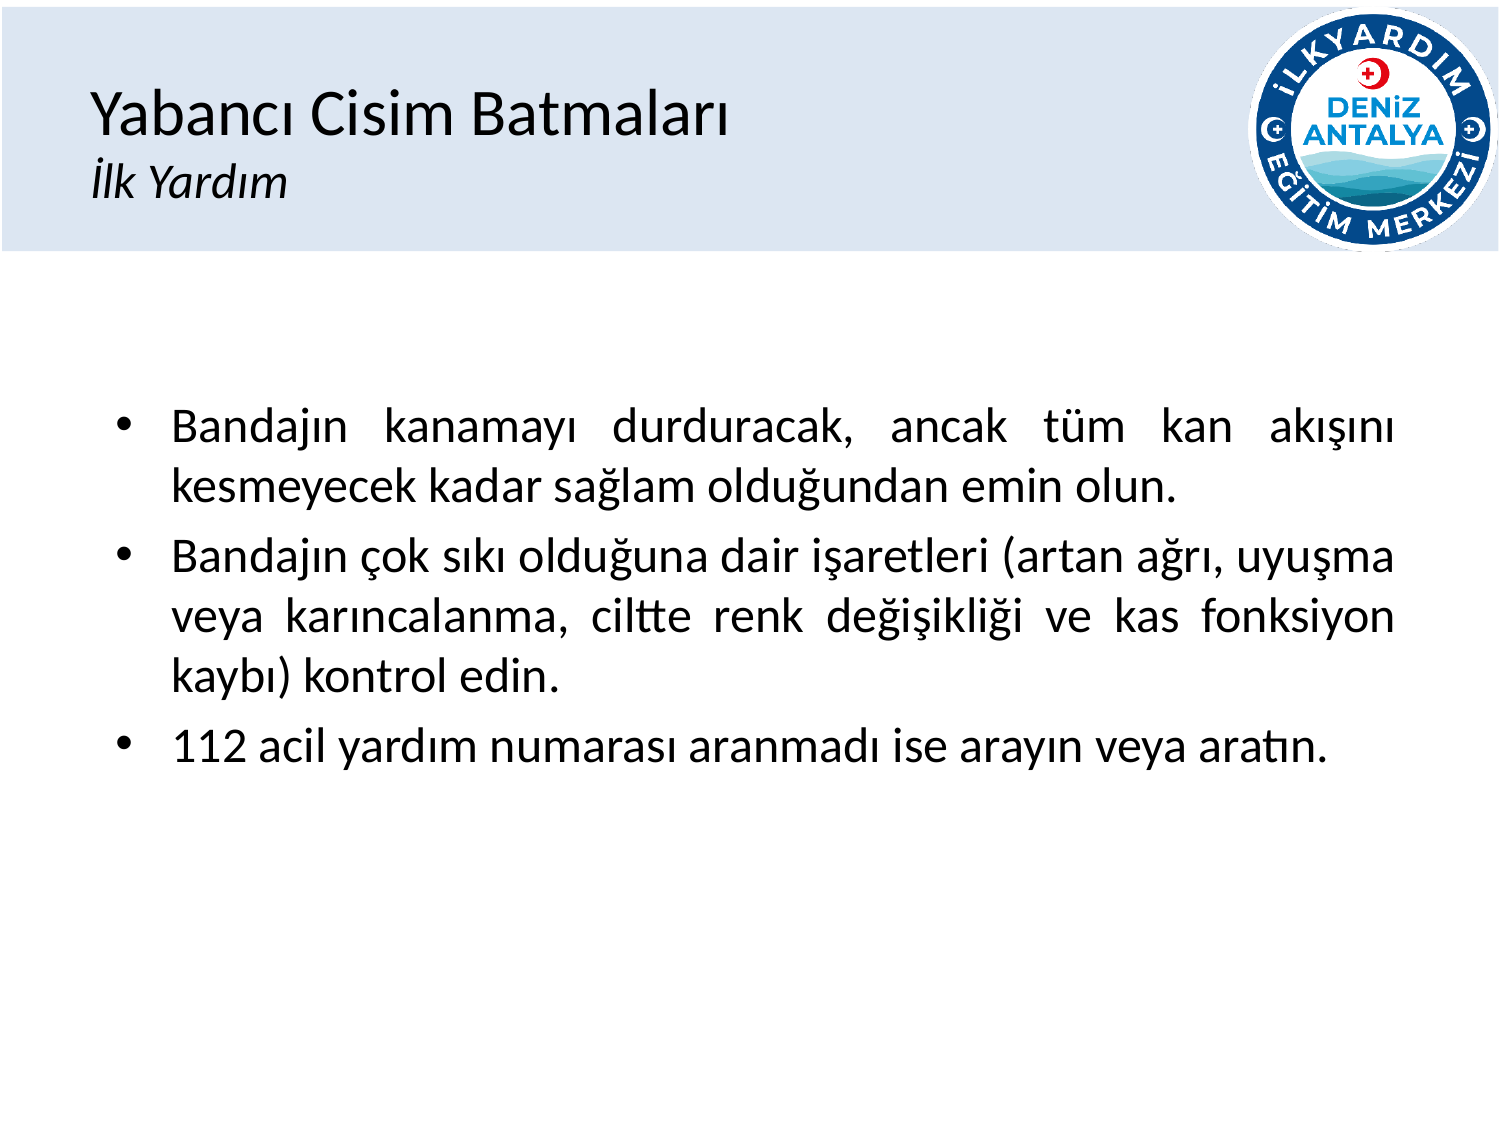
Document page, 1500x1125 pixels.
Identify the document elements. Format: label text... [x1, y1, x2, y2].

title Yabancı Cisim Batmaları İlk Yardım [75, 45, 1223, 233]
text_box [0, 5, 1249, 253]
list Bandajın kanamayı durduracak, ancak tüm kan akışını kesmeyecek kadar sağlam olduğundan emin olun. Bandajın çok sıkı olduğuna dair işaretleri (artan ağrı, uyuşma veya karıncalanma, ciltte renk değişikliği ve kas fonksiyon kaybı) kontrol edin. 112 acil yardım numarası aranmadı ise arayın veya aratın. [100, 385, 1412, 823]
picture [1248, 6, 1498, 252]
